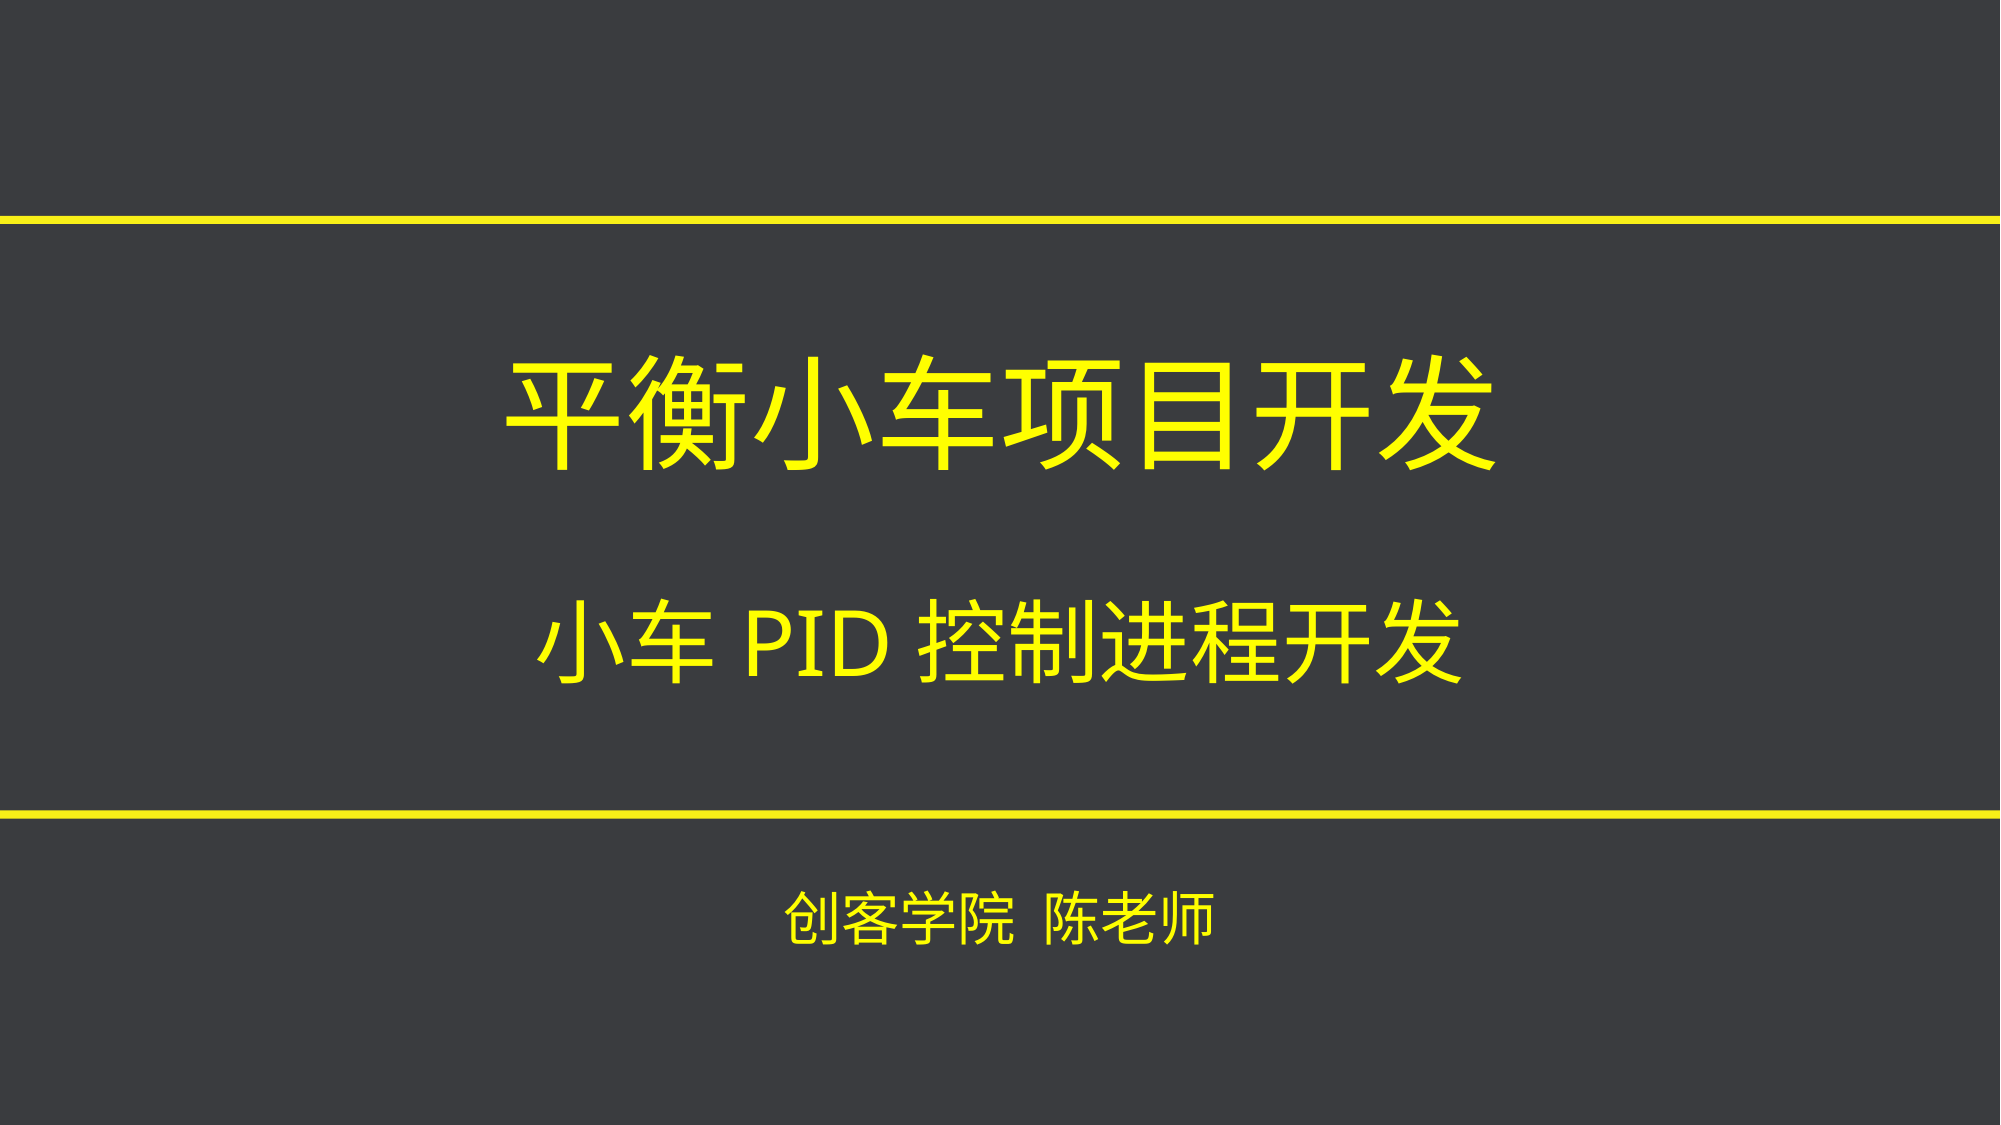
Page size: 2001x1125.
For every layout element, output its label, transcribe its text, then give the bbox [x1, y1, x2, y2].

text_box [0, 215, 2000, 225]
text_box 小车PID控制进程开发 [0, 577, 2000, 703]
text_box 平衡小车项目开发 [0, 327, 2000, 493]
text_box [0, 809, 2000, 820]
text_box 创客学院 陈老师 [0, 875, 2000, 960]
